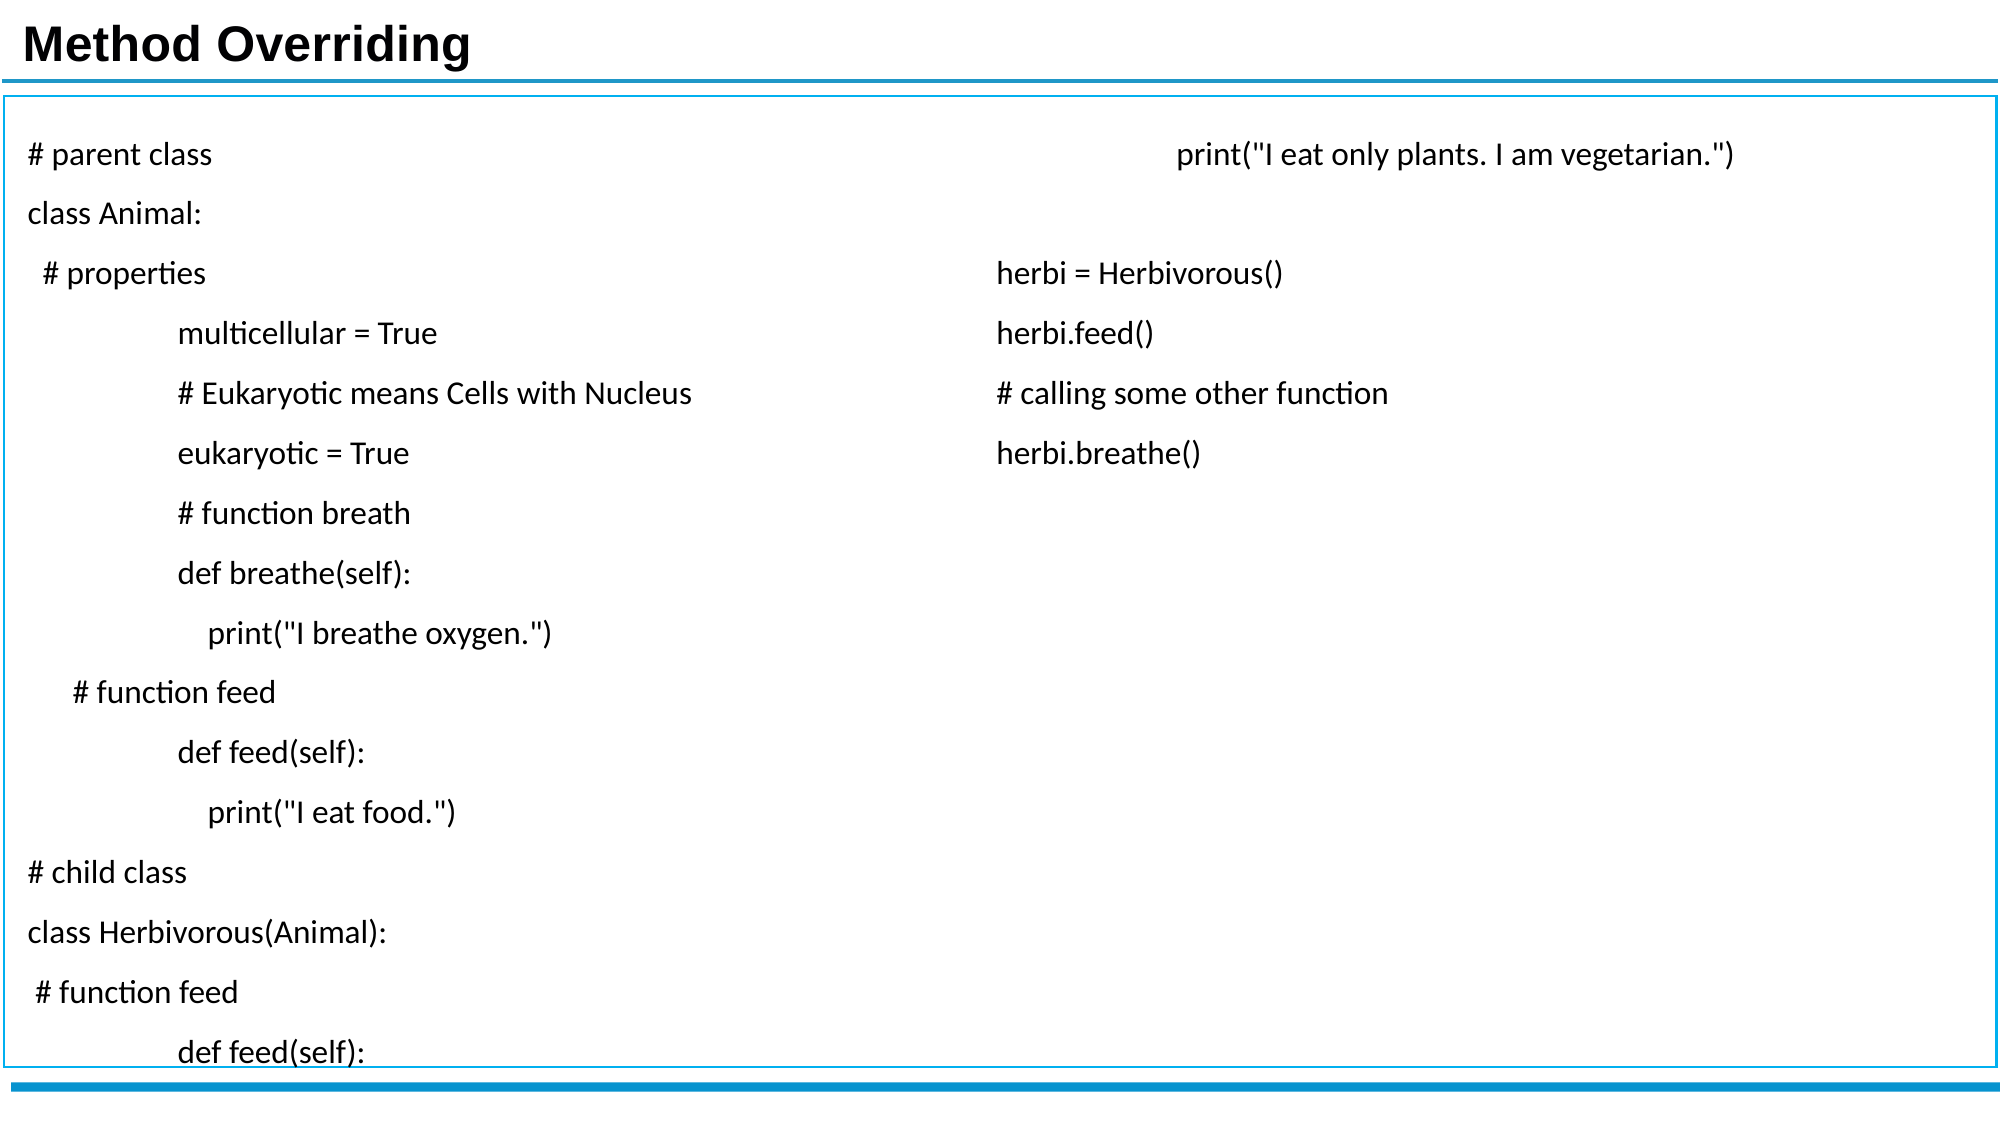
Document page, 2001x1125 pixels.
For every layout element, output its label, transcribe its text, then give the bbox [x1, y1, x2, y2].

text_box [3, 96, 1997, 1106]
text_box Method Overriding [20, 11, 1361, 72]
